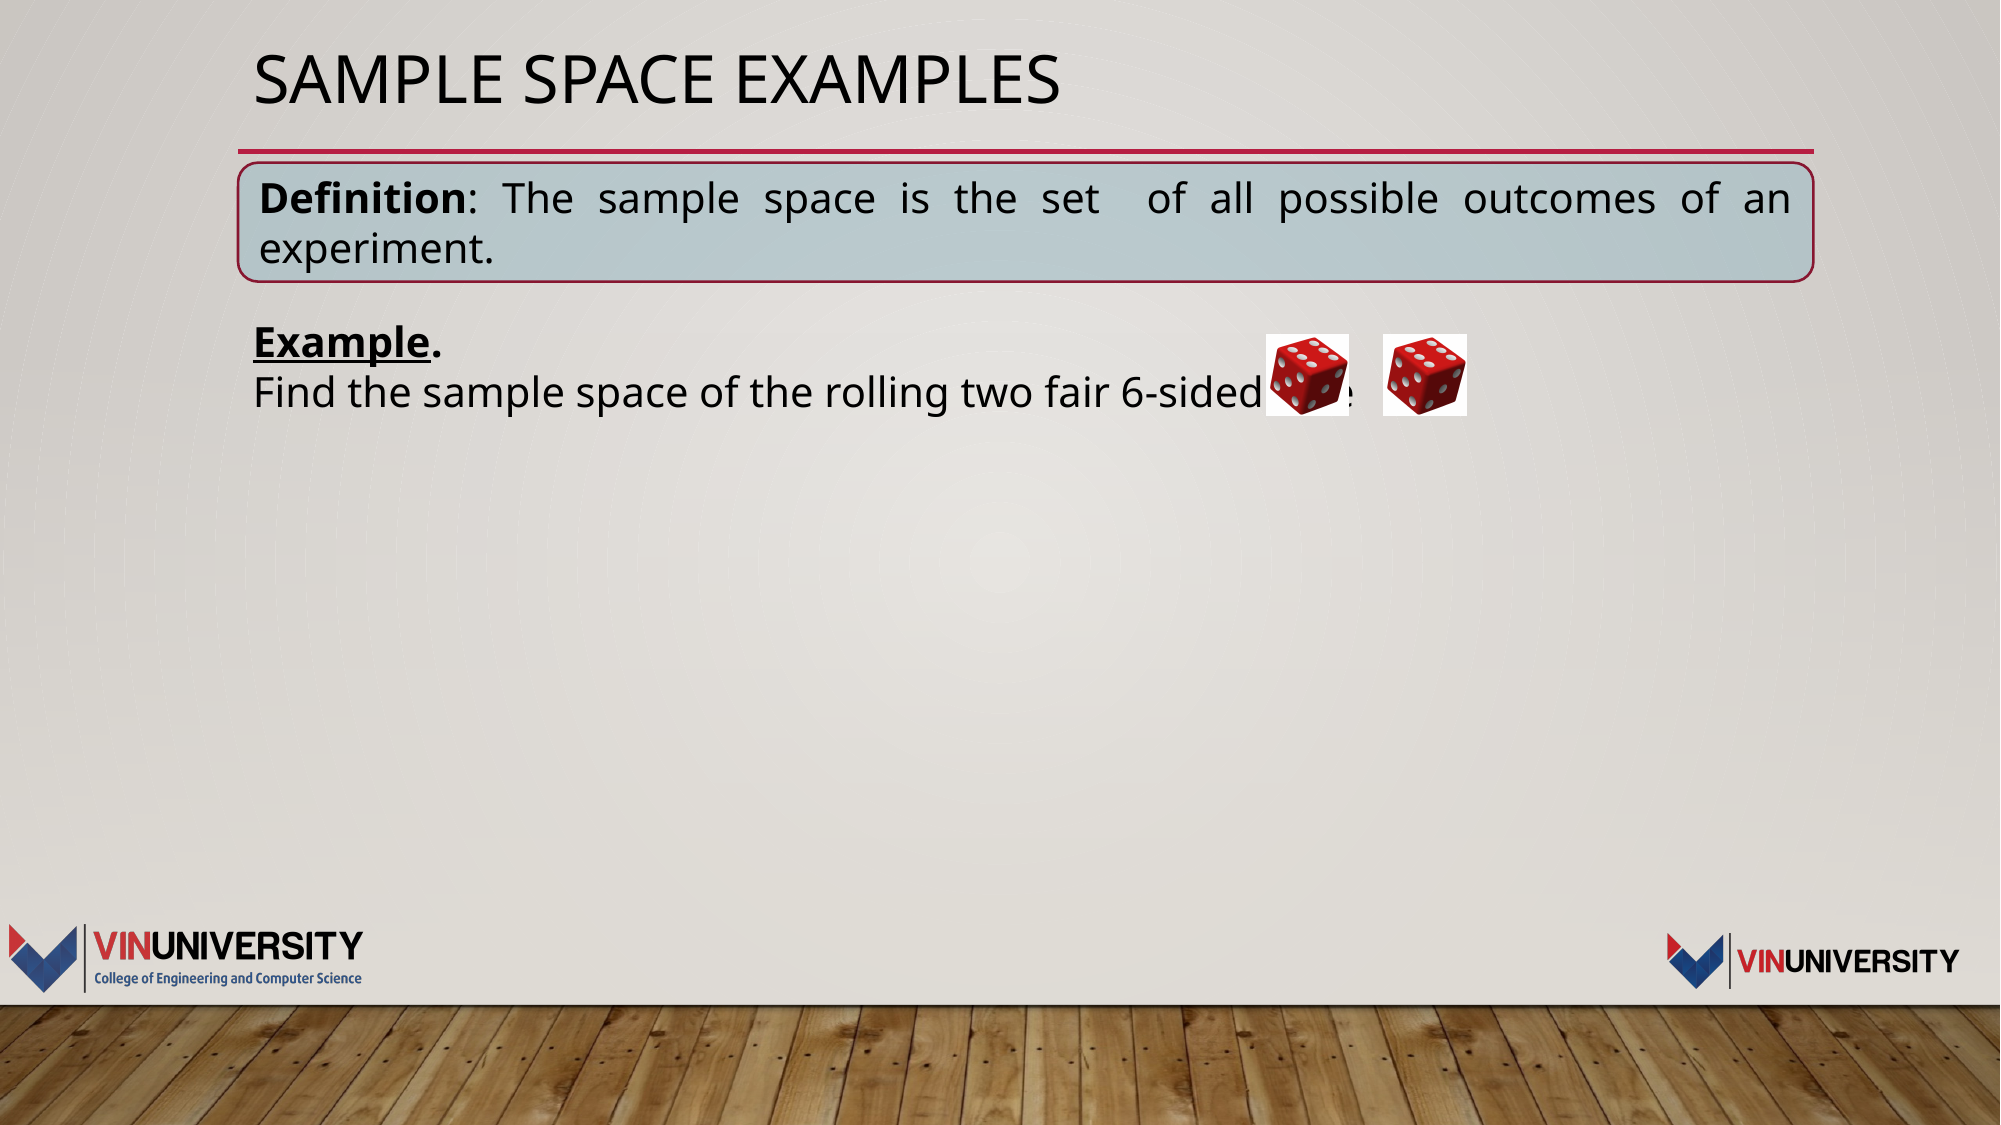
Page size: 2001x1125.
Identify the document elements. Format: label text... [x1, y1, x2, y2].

picture [9, 924, 377, 998]
title Sample SPACE EXAMPLES [238, 38, 1814, 137]
picture [0, 1005, 2000, 1125]
picture [1667, 933, 1960, 989]
picture [1266, 333, 1349, 417]
picture [1383, 333, 1467, 417]
text_box Example. Find the sample space of the rolling two fair 6-sided dice [238, 307, 1814, 477]
